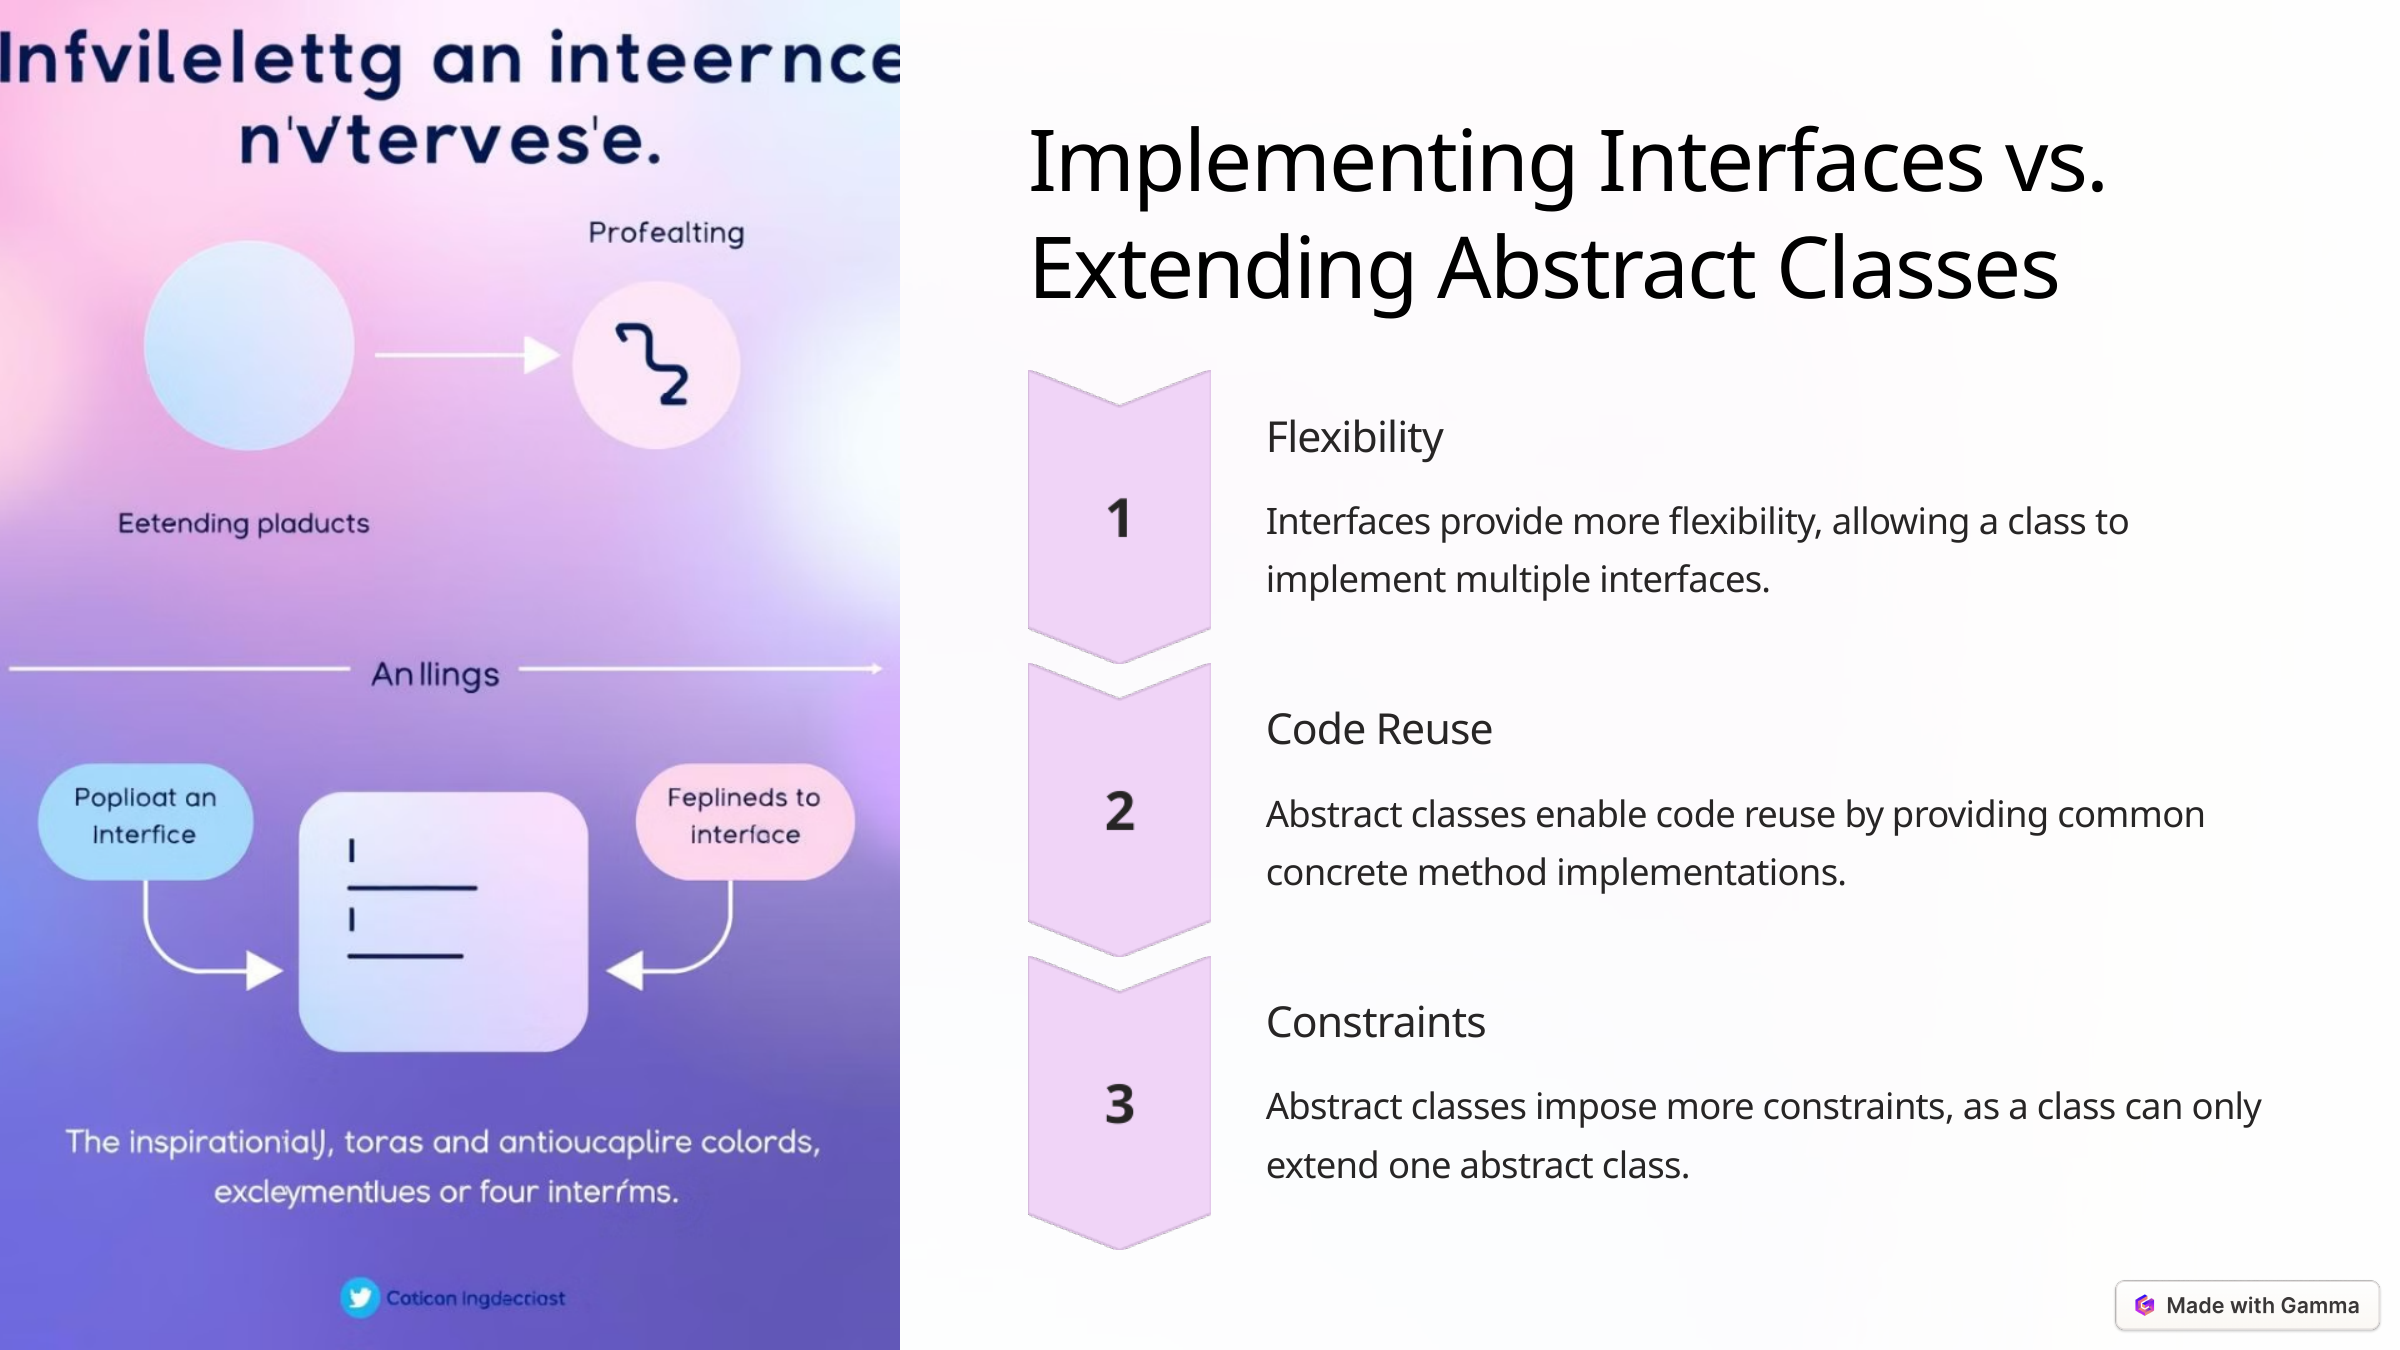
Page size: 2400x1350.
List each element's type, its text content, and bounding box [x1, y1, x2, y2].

text_box Constraints [1265, 993, 1697, 1047]
picture [0, 0, 900, 1350]
picture [2106, 1271, 2389, 1339]
text_box Interfaces provide more flexibility, allowing a class to implement multiple interfaces. [1265, 483, 2272, 601]
text_box Flexibility [1265, 407, 1697, 462]
text_box Implementing Interfaces vs. Extending Abstract Classes [1028, 100, 2272, 317]
picture [1027, 370, 1211, 1250]
text_box Abstract classes impose more constraints, as a class can only extend one abstract class. [1265, 1068, 2272, 1186]
text_box Abstract classes enable code reuse by providing common concrete method implementations. [1265, 776, 2272, 894]
text_box Code Reuse [1265, 700, 1697, 755]
